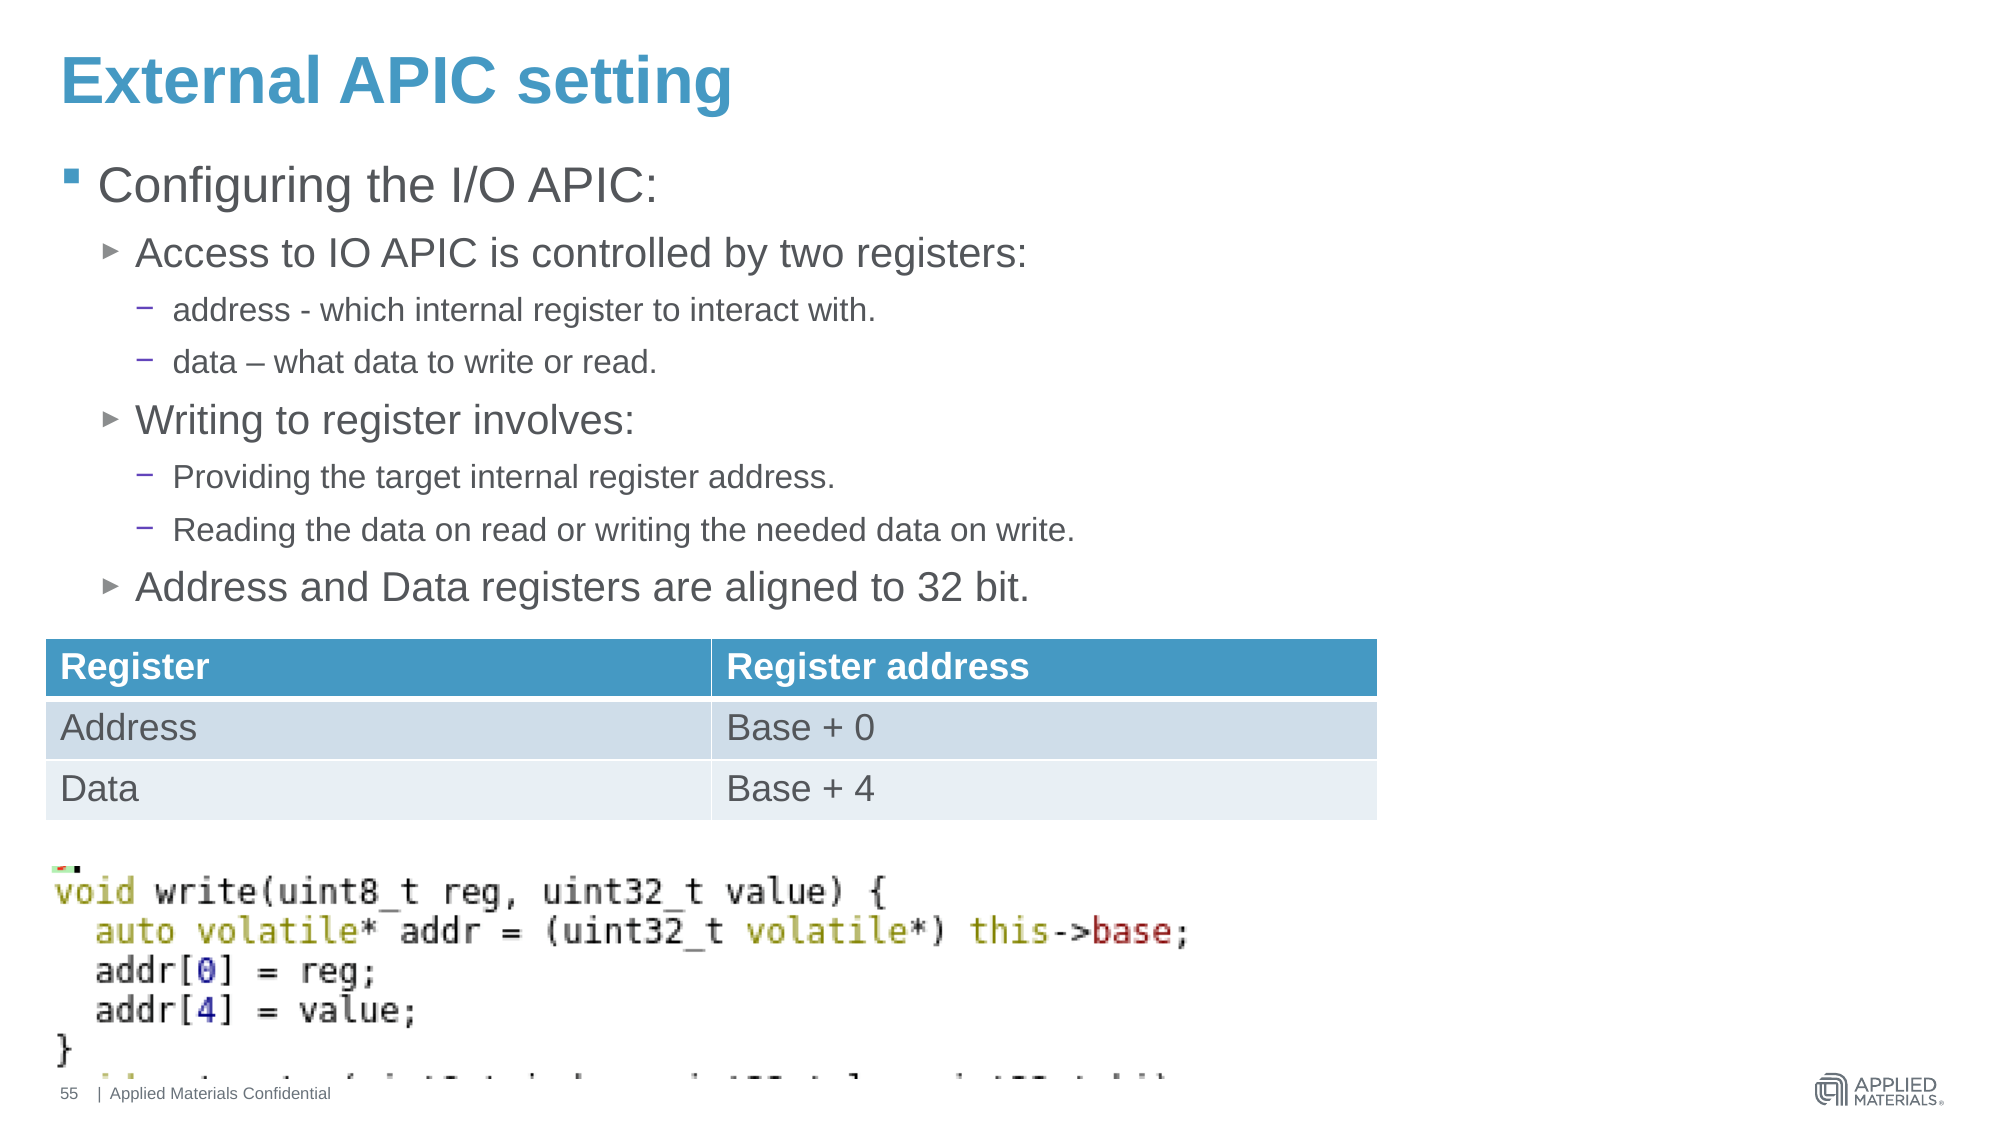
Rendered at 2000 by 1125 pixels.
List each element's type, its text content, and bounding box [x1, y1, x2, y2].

title External APIC setting [45, 29, 1925, 126]
table_cell Address [46, 702, 711, 759]
table_cell Data [46, 761, 711, 820]
list Configuring the I/O APIC: Access to IO APIC is controlled by two registers: address - which internal register to interact with. data – what data to write or read. Writing to register involves: Providing the target internal register address. Reading the data on read or writing the needed data on write. Address and Data registers are aligned to 32 bit. [45, 145, 1925, 1005]
table_cell Base + 4 [712, 761, 1377, 820]
table_header Register [46, 639, 711, 696]
picture [44, 866, 1208, 1080]
slide_number 55 [45, 1086, 165, 1106]
table_header Register address [712, 639, 1377, 696]
table_cell Base + 0 [712, 702, 1377, 759]
